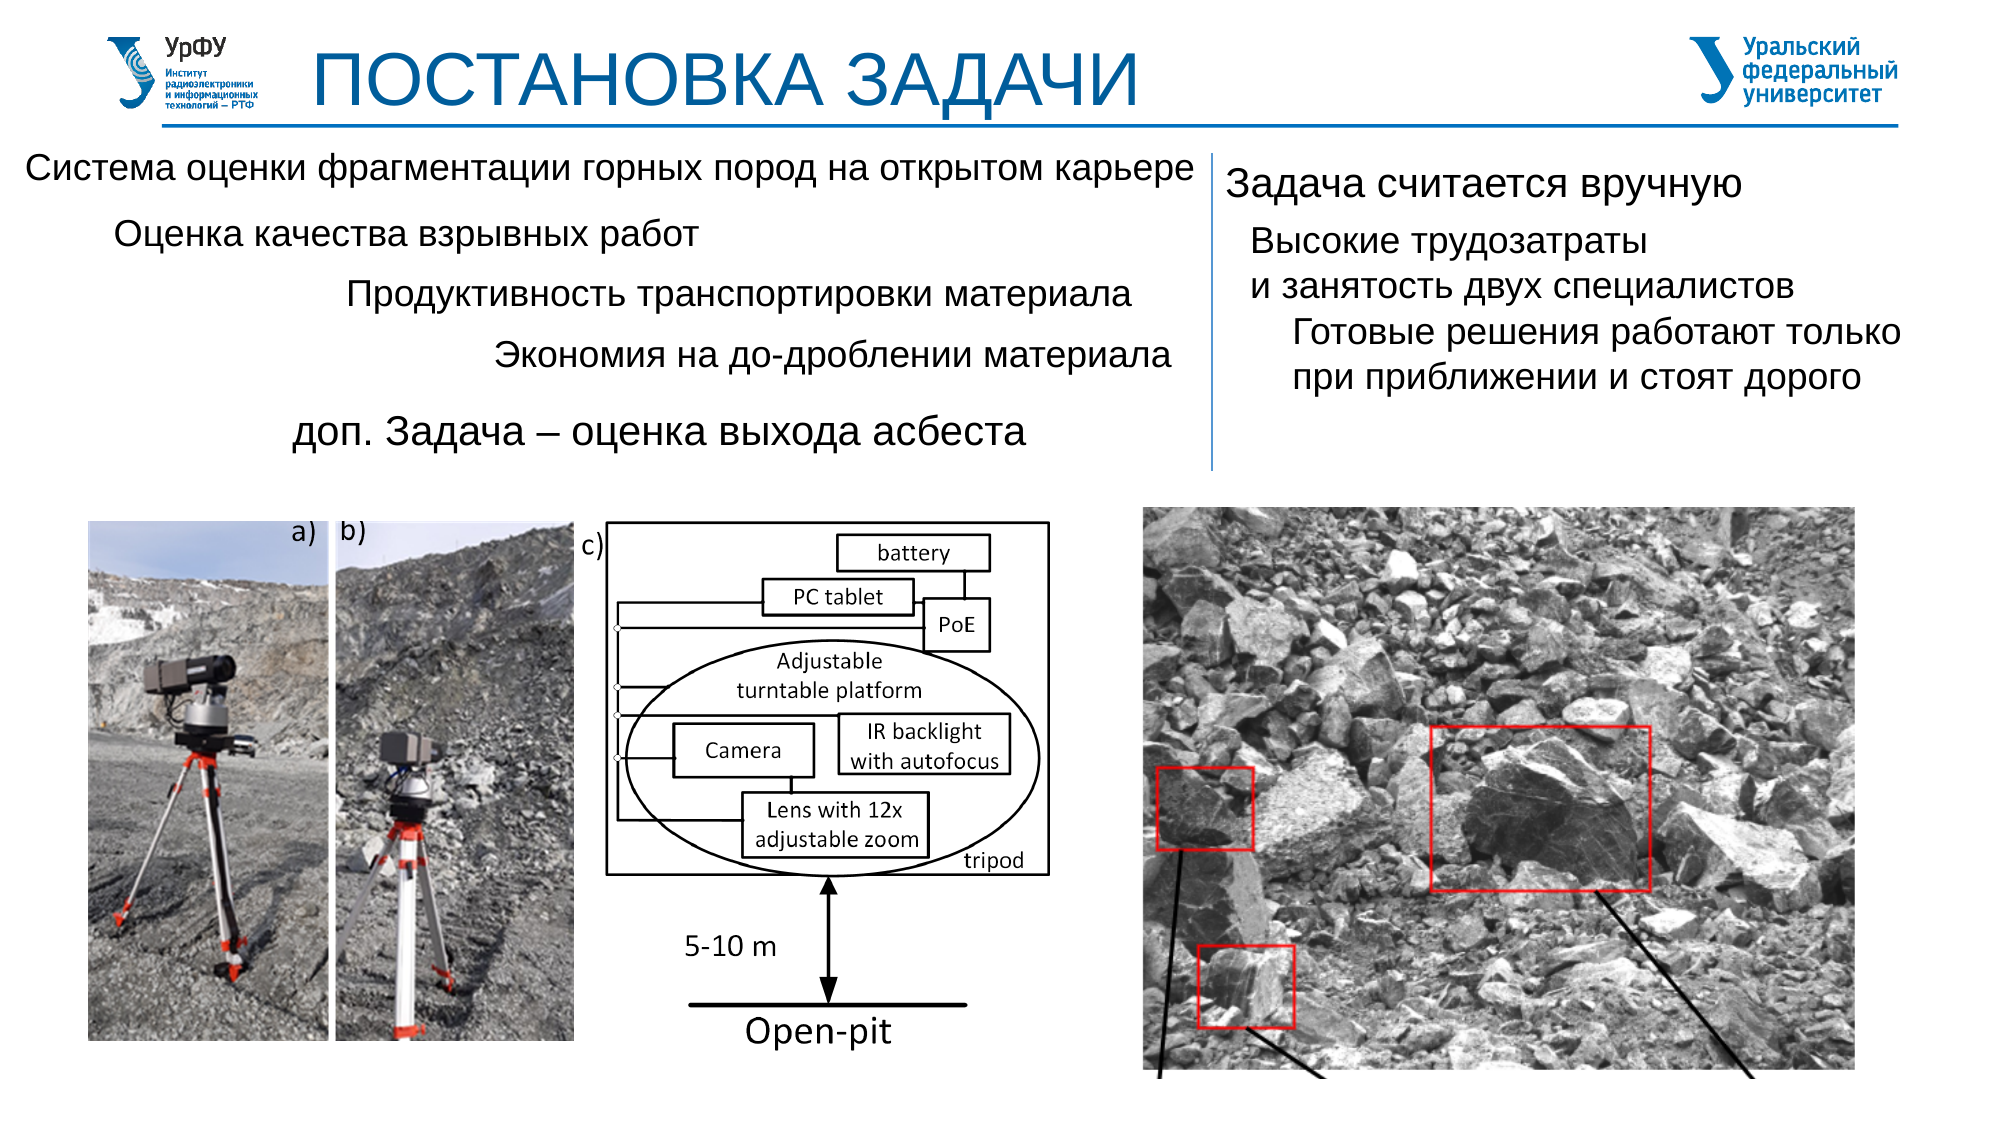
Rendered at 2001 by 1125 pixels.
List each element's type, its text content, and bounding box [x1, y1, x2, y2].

text_box Оценка качества взрывных работ [98, 201, 726, 262]
text_box доп. Задача – оценка выхода асбеста [277, 396, 1042, 462]
text_box Экономия на до-дроблении материала [478, 322, 1188, 383]
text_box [106, 35, 1899, 128]
text_box Система оценки фрагментации горных пород на открытом карьере [10, 135, 1248, 196]
picture [87, 521, 1058, 1063]
text_box Задача считается вручную [1210, 148, 1758, 213]
text_box Продуктивность транспортировки материала [331, 261, 1148, 322]
picture [1127, 504, 1864, 1080]
text_box Высокие трудозатраты и занятость двух специалистов [1235, 208, 1811, 313]
text_box Готовые решения работают только при приближении и стоят дорого [1277, 299, 1928, 405]
